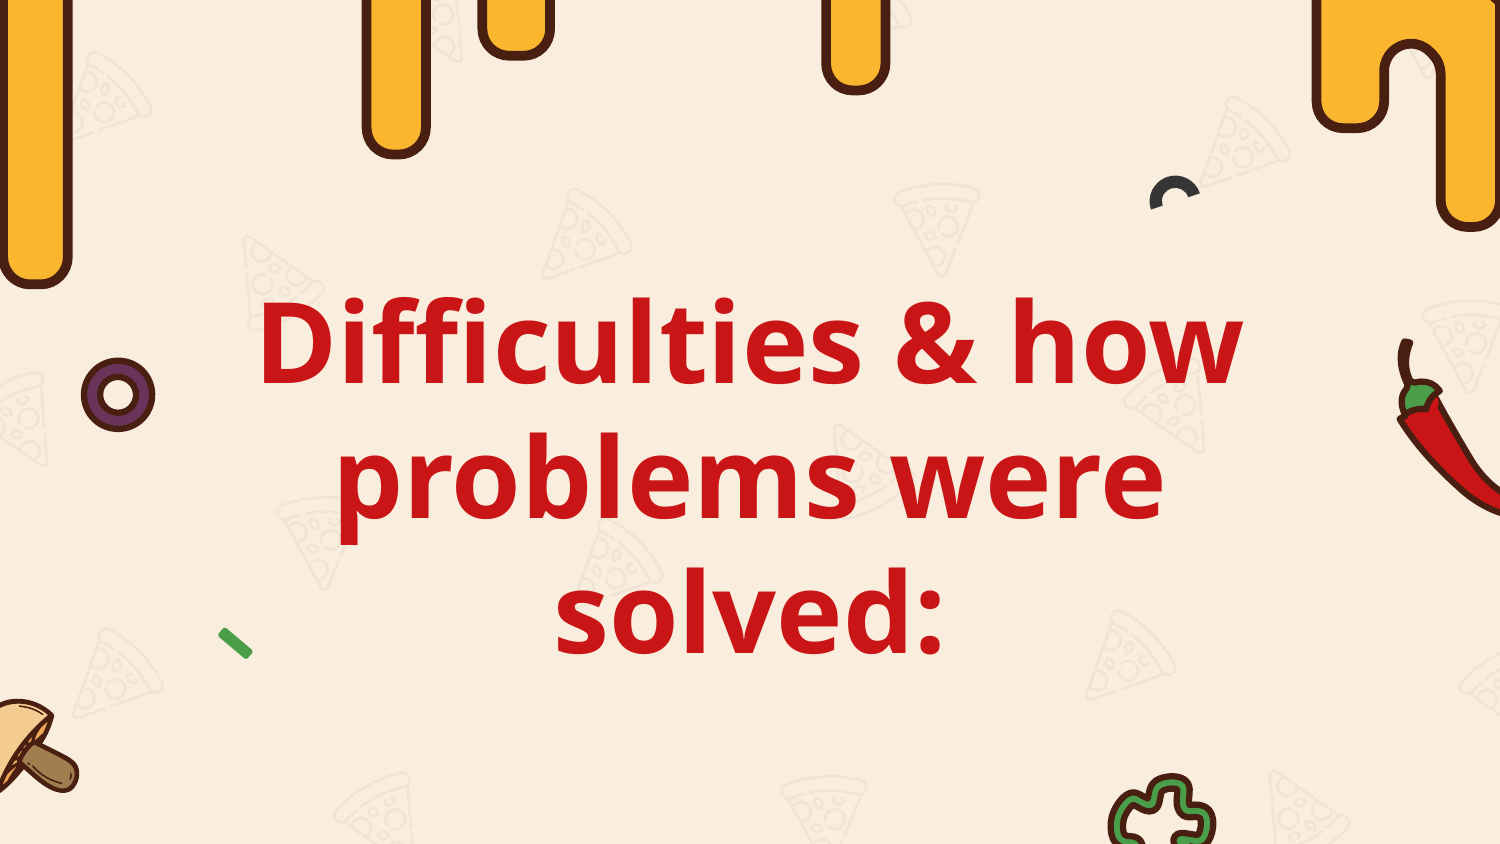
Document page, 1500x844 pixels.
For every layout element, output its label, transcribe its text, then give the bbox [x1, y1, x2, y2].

picture [1127, 792, 1197, 844]
picture [0, 0, 1500, 844]
title Difficulties & how problems were solved: [220, 394, 1280, 554]
